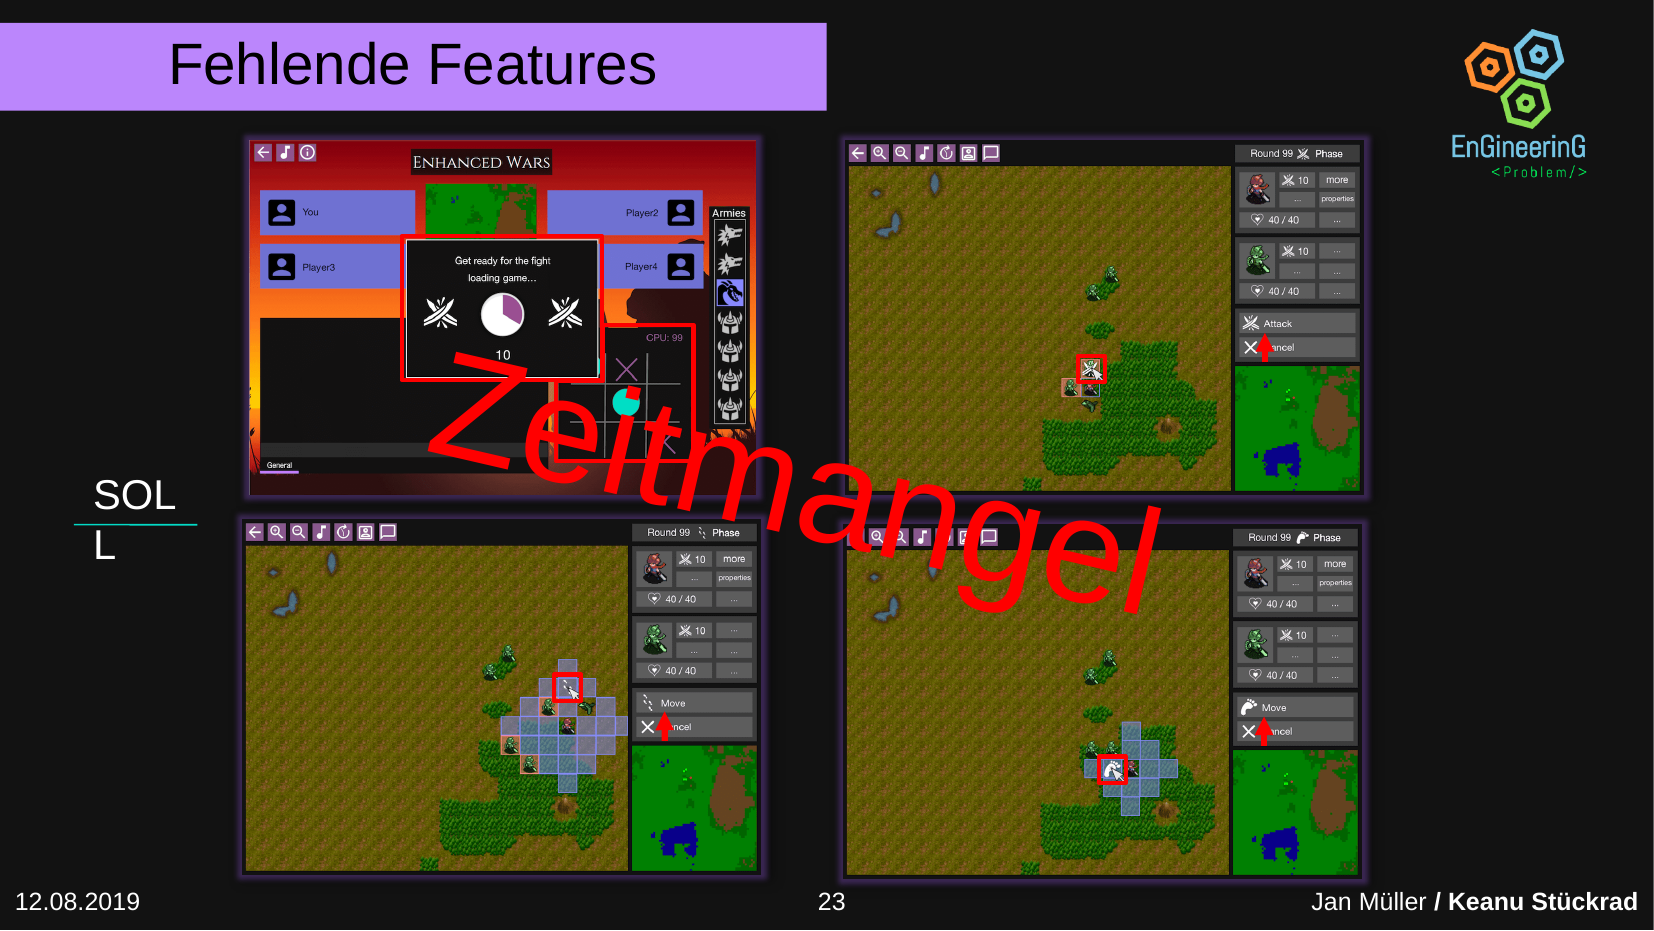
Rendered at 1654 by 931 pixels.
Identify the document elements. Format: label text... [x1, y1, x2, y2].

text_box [0, 877, 1654, 931]
picture [845, 140, 1364, 496]
text_box Fehlende Features [0, 22, 827, 111]
text_box Zeitmangel [671, 433, 1150, 542]
picture [249, 139, 757, 495]
picture [1382, 29, 1654, 185]
picture [843, 524, 1362, 880]
text_box Soll [78, 460, 201, 520]
picture [242, 519, 761, 875]
